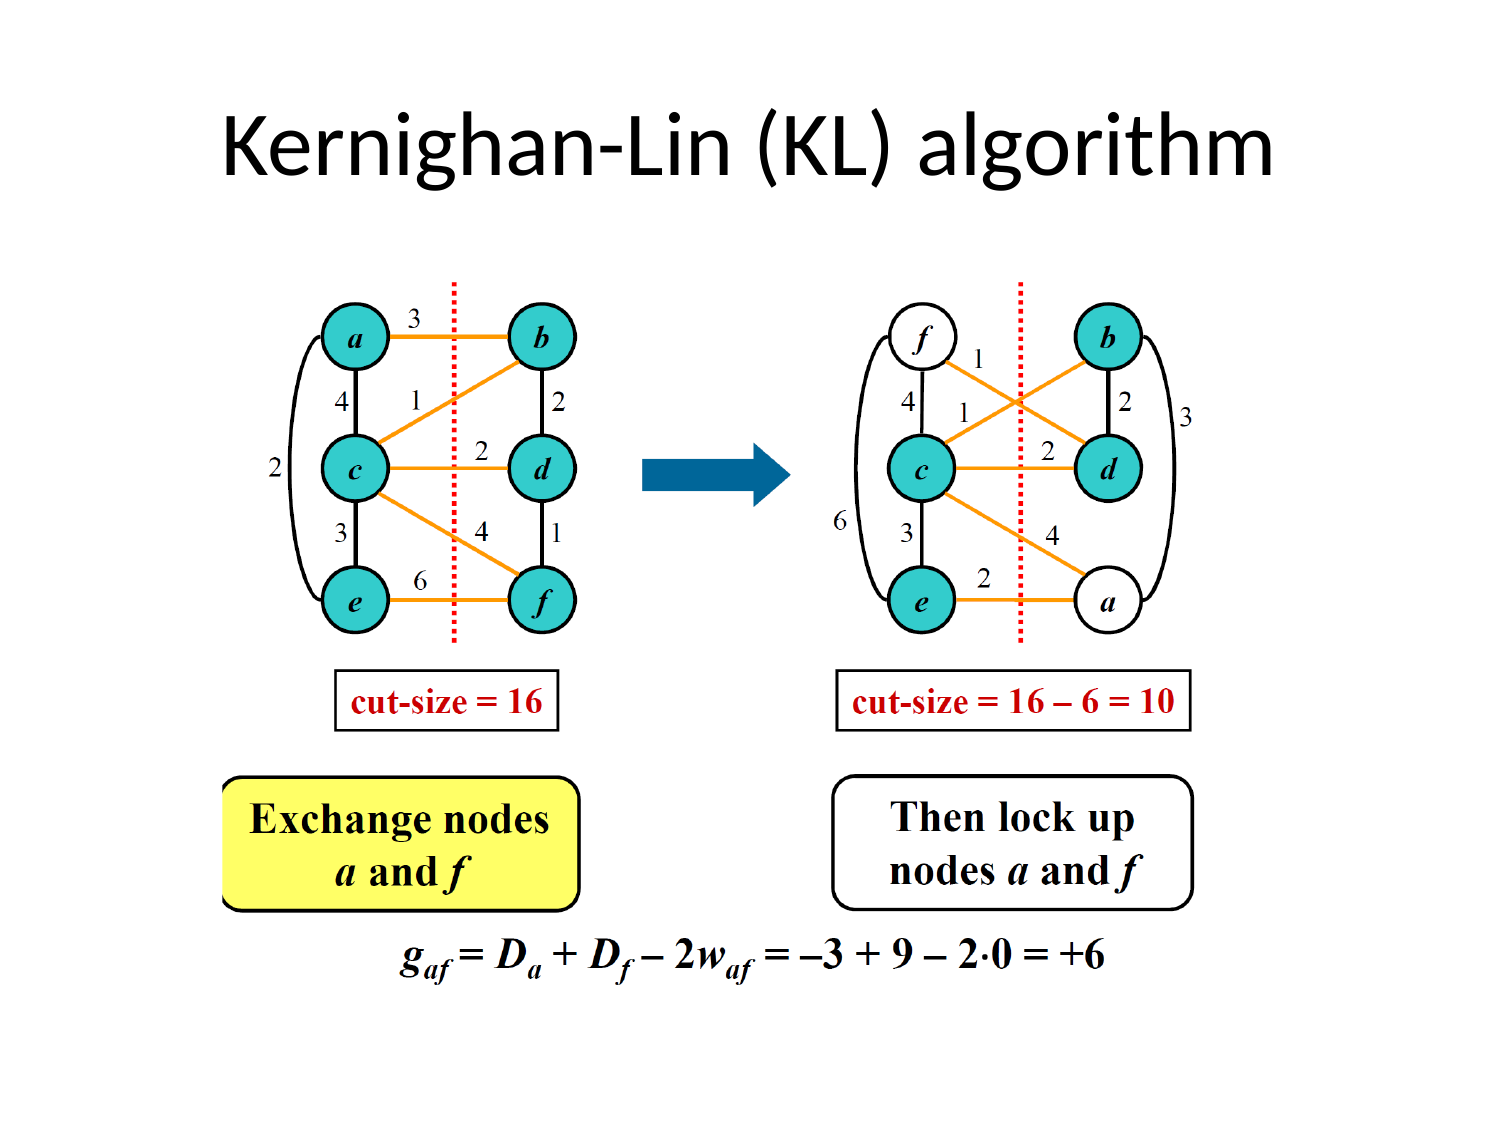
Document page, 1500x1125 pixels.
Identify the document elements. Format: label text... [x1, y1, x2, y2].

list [222, 262, 1278, 1006]
title Kernighan-Lin (KL) algorithm [75, 45, 1425, 233]
